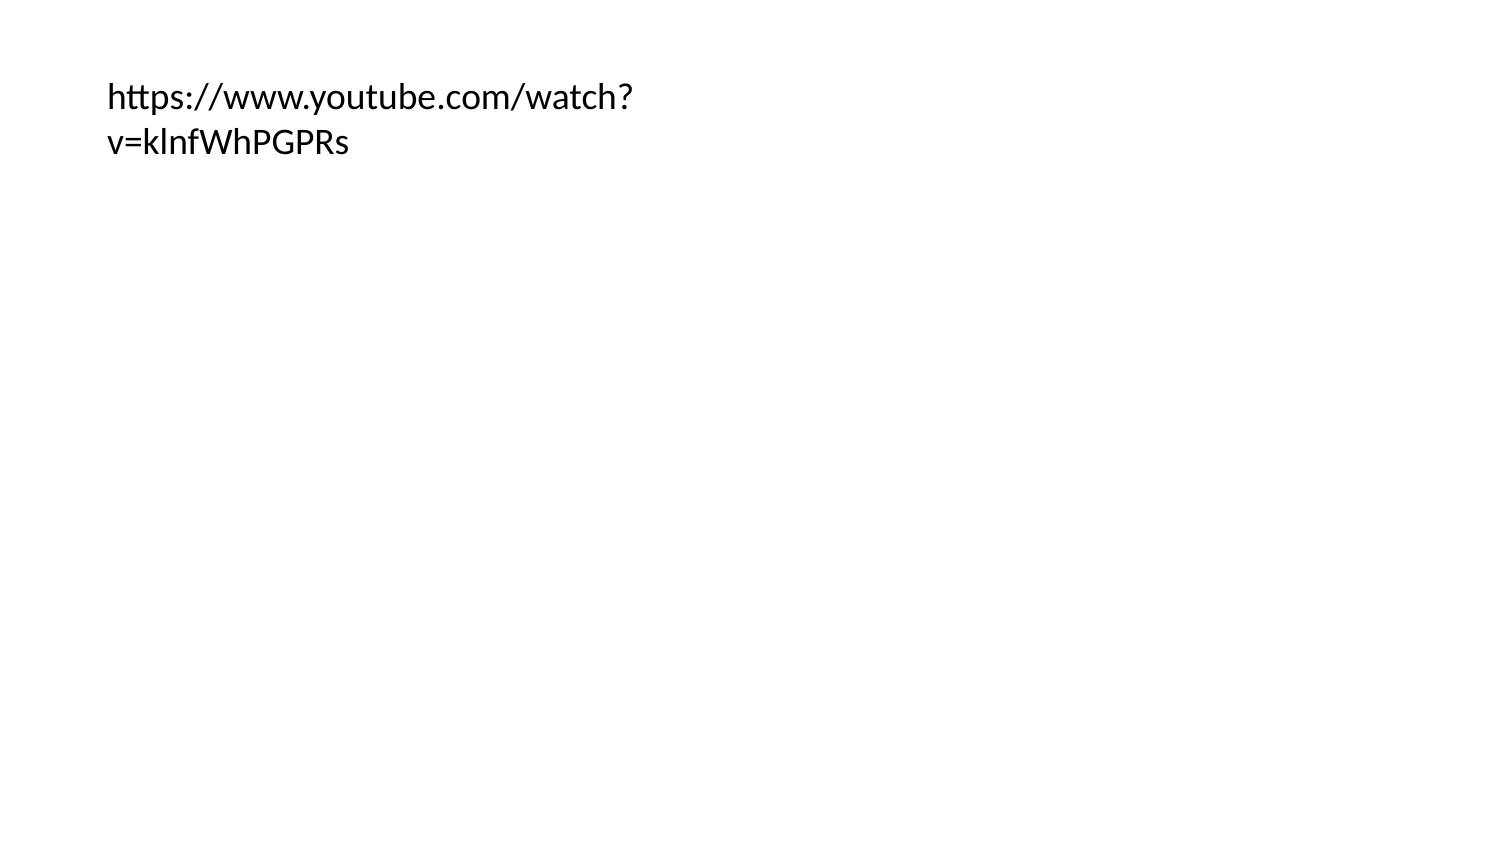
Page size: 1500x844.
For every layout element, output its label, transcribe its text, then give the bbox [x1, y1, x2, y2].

text_box https://www.youtube.com/watch?v=klnfWhPGPRs [92, 64, 843, 170]
